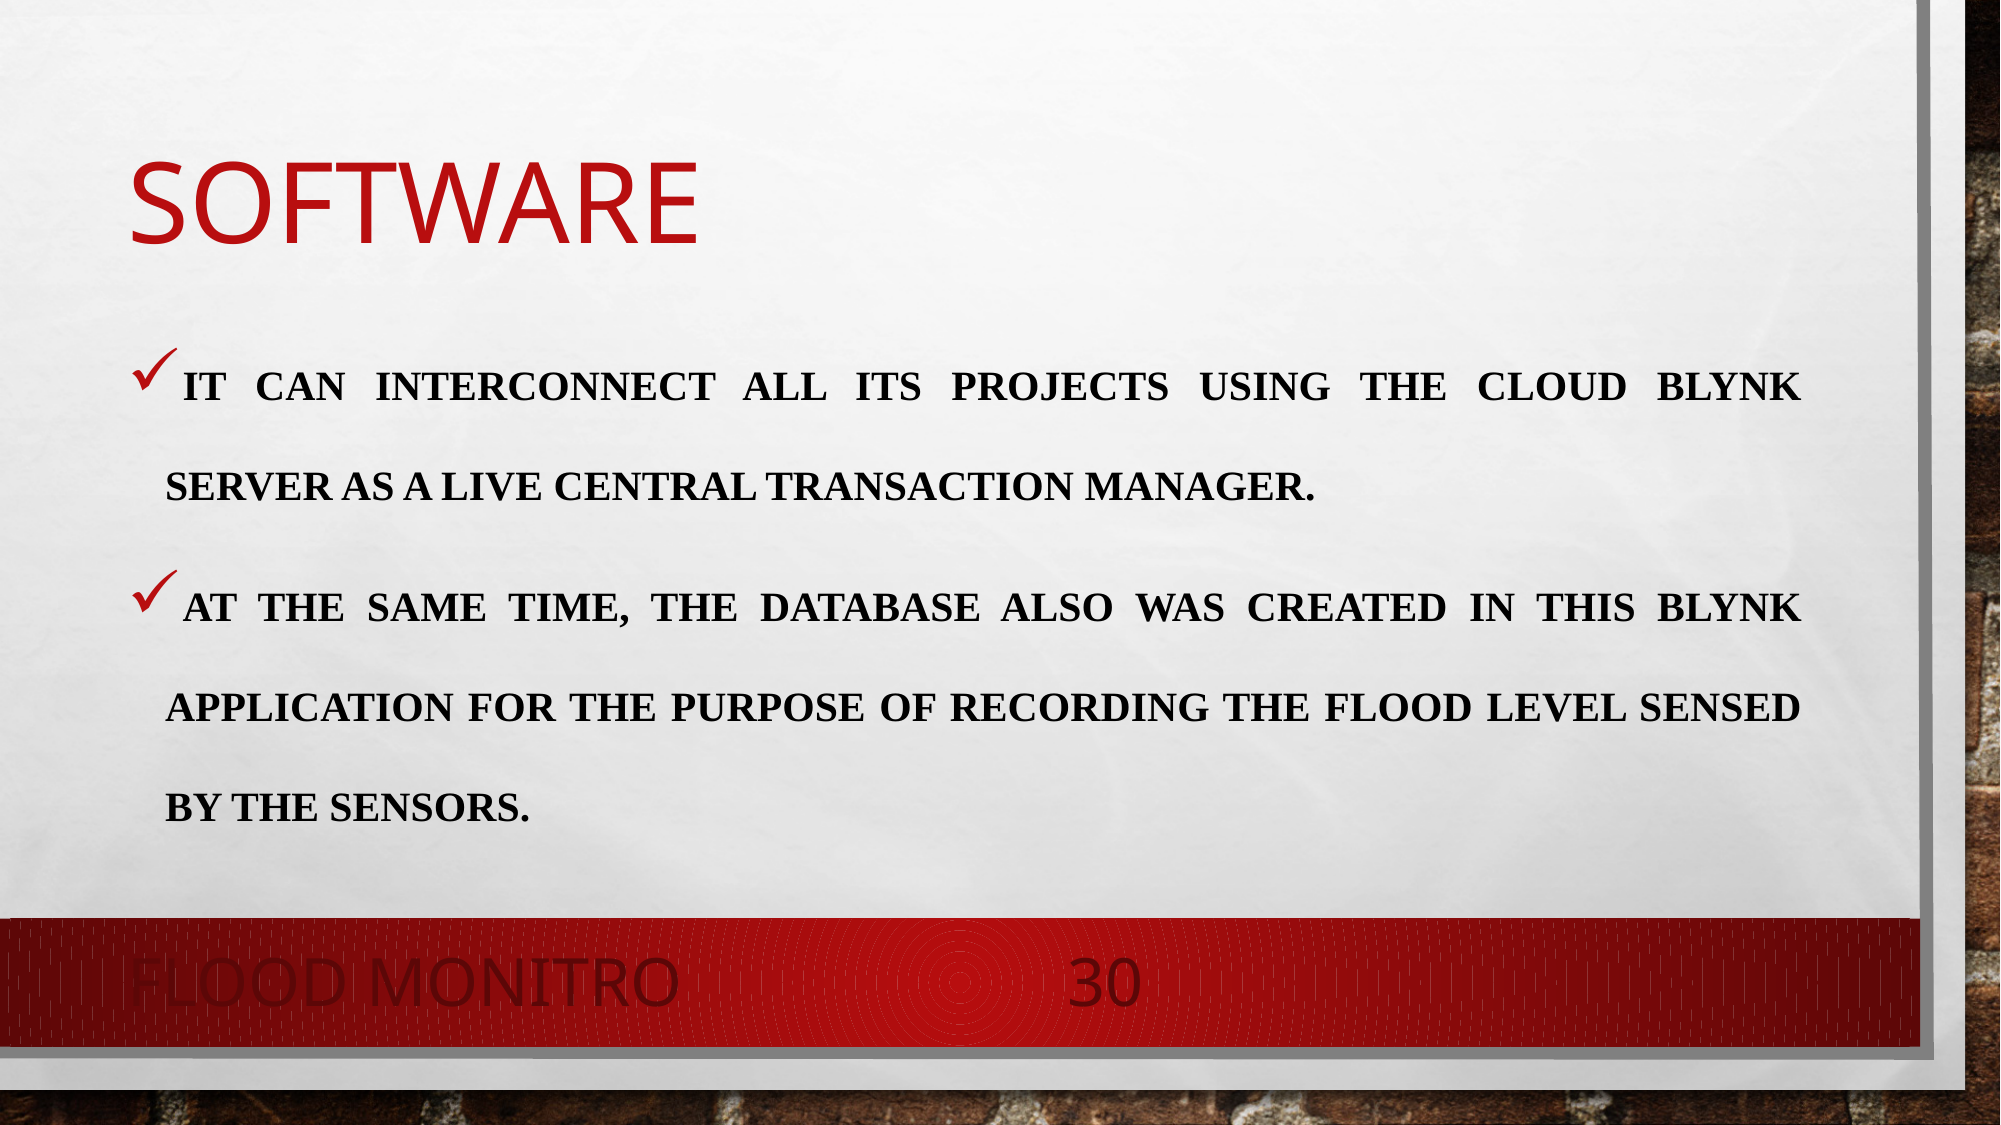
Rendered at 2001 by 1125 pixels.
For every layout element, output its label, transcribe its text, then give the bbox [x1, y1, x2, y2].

footer FLOOD MONITRO [112, 944, 1015, 1027]
slide_number 30 [1031, 944, 1181, 1027]
title software [112, 112, 1818, 302]
picture [0, 0, 2000, 1125]
list It can interconnect all its projects using the cloud Blynk server as a live central transaction manager. At the same time, the database also was created in this Blynk application for the purpose of recording the flood level sensed by the sensors. [112, 338, 1818, 882]
